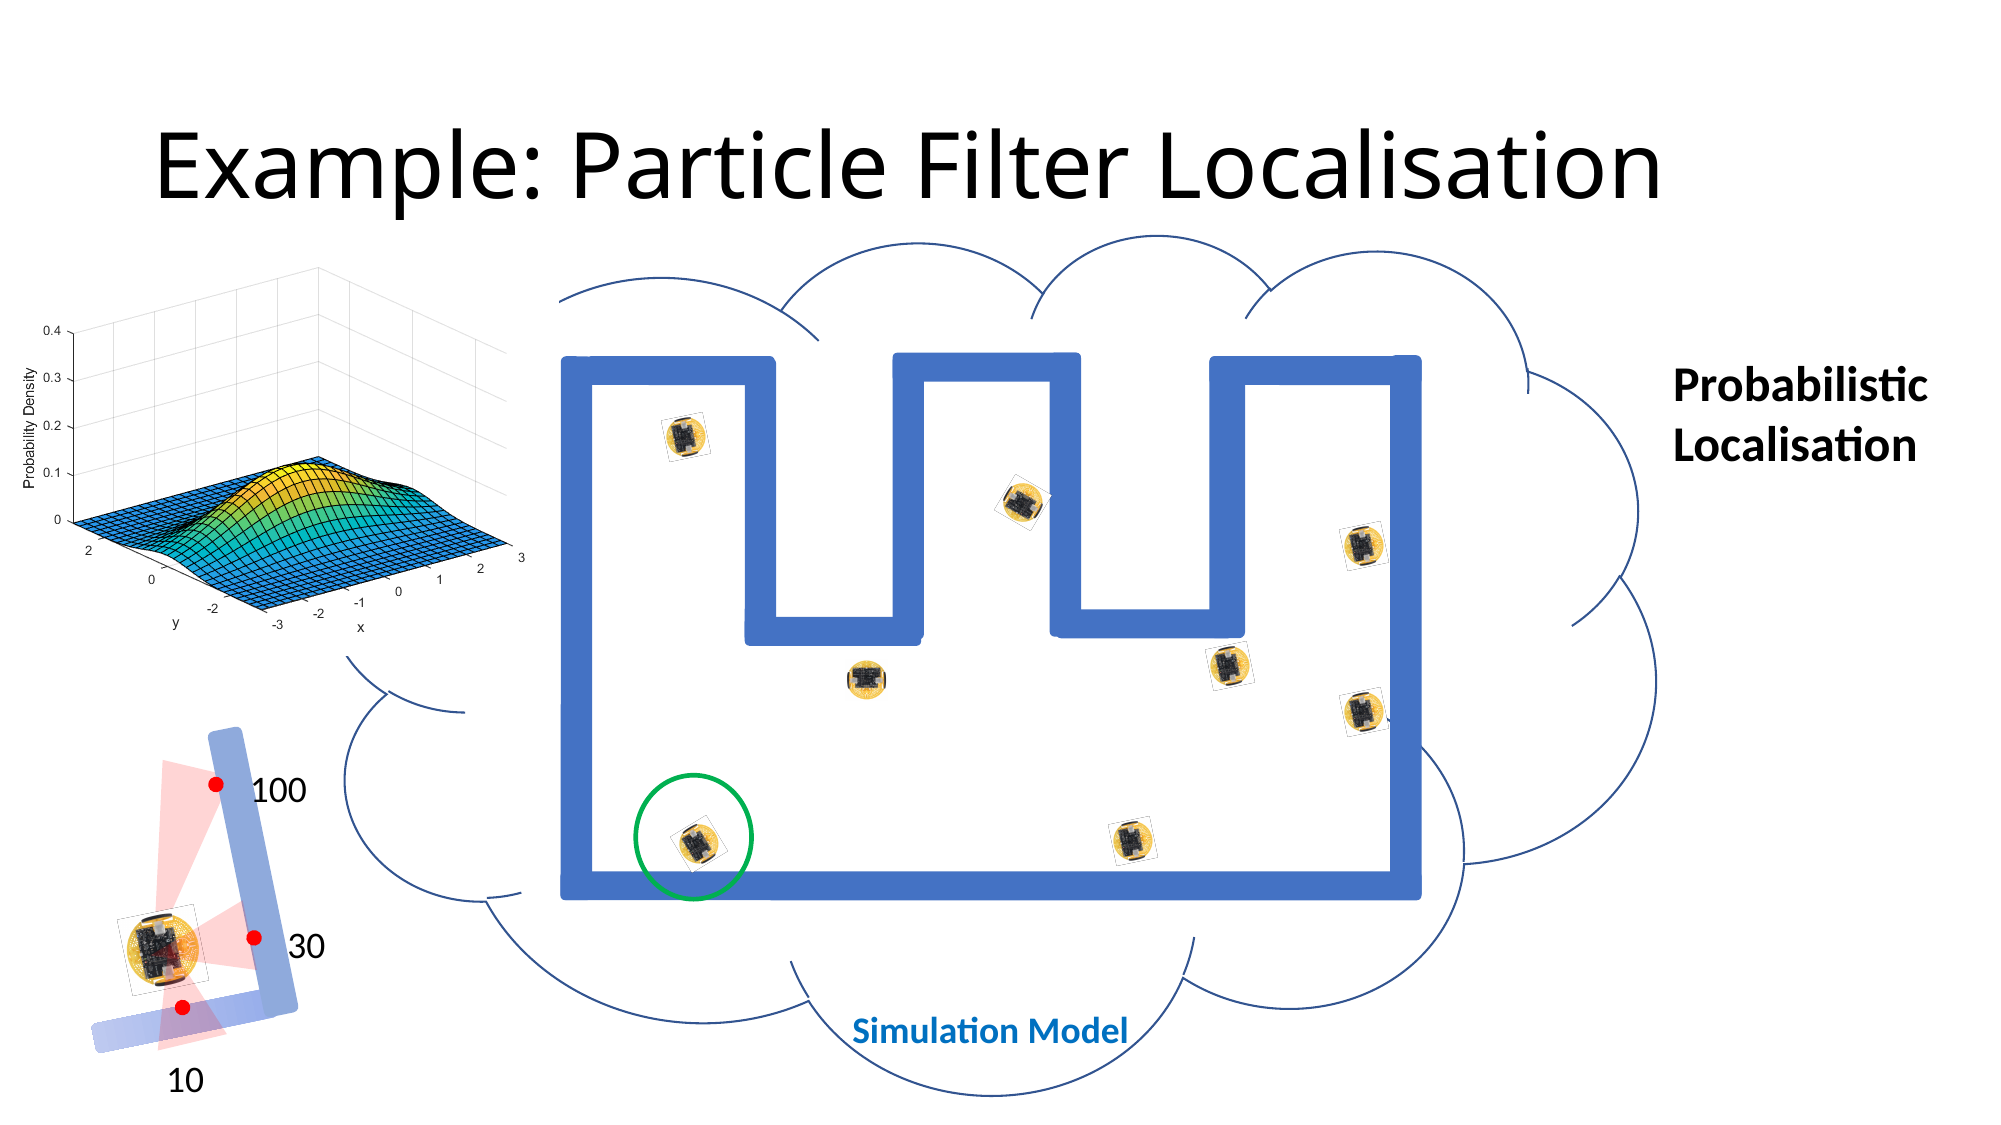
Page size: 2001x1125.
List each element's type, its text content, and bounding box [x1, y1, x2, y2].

text_box Probabilistic Localisation [1658, 344, 2000, 479]
text_box [585, 355, 776, 387]
text_box [343, 234, 1658, 1037]
text_box [1208, 355, 1423, 387]
picture [1206, 642, 1254, 691]
text_box [1208, 383, 1247, 640]
picture [662, 413, 710, 462]
text_box [891, 379, 926, 639]
text_box [891, 351, 1082, 383]
text_box [559, 870, 1423, 902]
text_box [91, 726, 329, 1088]
text_box [1389, 383, 1423, 873]
text_box [863, 1058, 1119, 1098]
text_box [634, 774, 753, 901]
picture [995, 475, 1051, 530]
text_box [743, 359, 778, 620]
picture [1340, 522, 1388, 571]
picture [678, 823, 721, 865]
text_box [1055, 608, 1234, 640]
picture [845, 659, 888, 701]
text_box [1048, 357, 1083, 638]
picture [1109, 817, 1157, 866]
picture [1340, 688, 1388, 737]
text_box [743, 615, 923, 647]
text_box Simulation Model [837, 998, 1145, 1058]
title Example: Particle Filter Localisation [137, 59, 1863, 278]
picture [0, 236, 559, 656]
text_box [559, 355, 594, 873]
